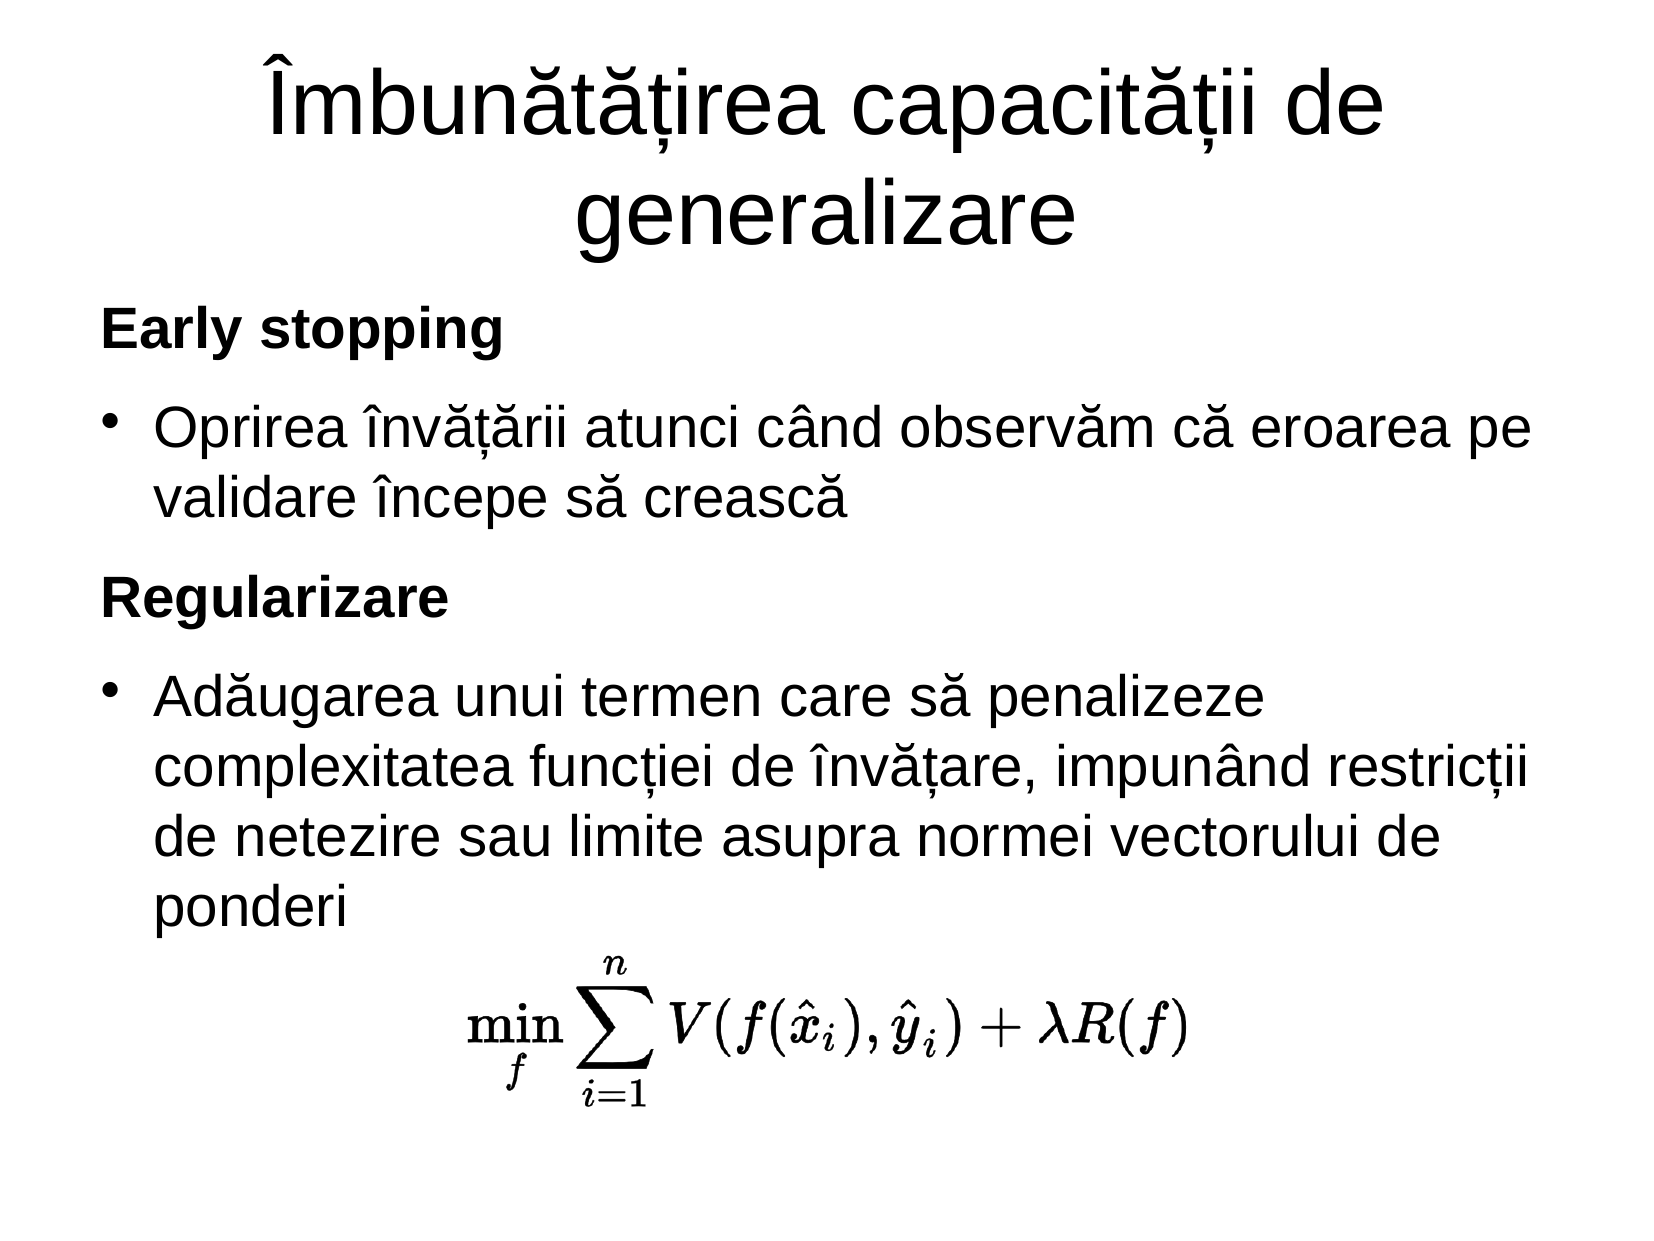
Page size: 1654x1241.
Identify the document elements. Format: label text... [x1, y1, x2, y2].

text_box Early stopping Oprirea învățării atunci când observăm că eroarea pe validare începe să crească Regularizare Adăugarea unui termen care să penalizeze complexitatea funcției de învățare, impunând restricții de netezire sau limite asupra normei vectorului de ponderi [82, 290, 1571, 1010]
picture [436, 941, 1221, 1128]
text_box Îmbunătățirea capacității de generalizare [82, 49, 1571, 257]
